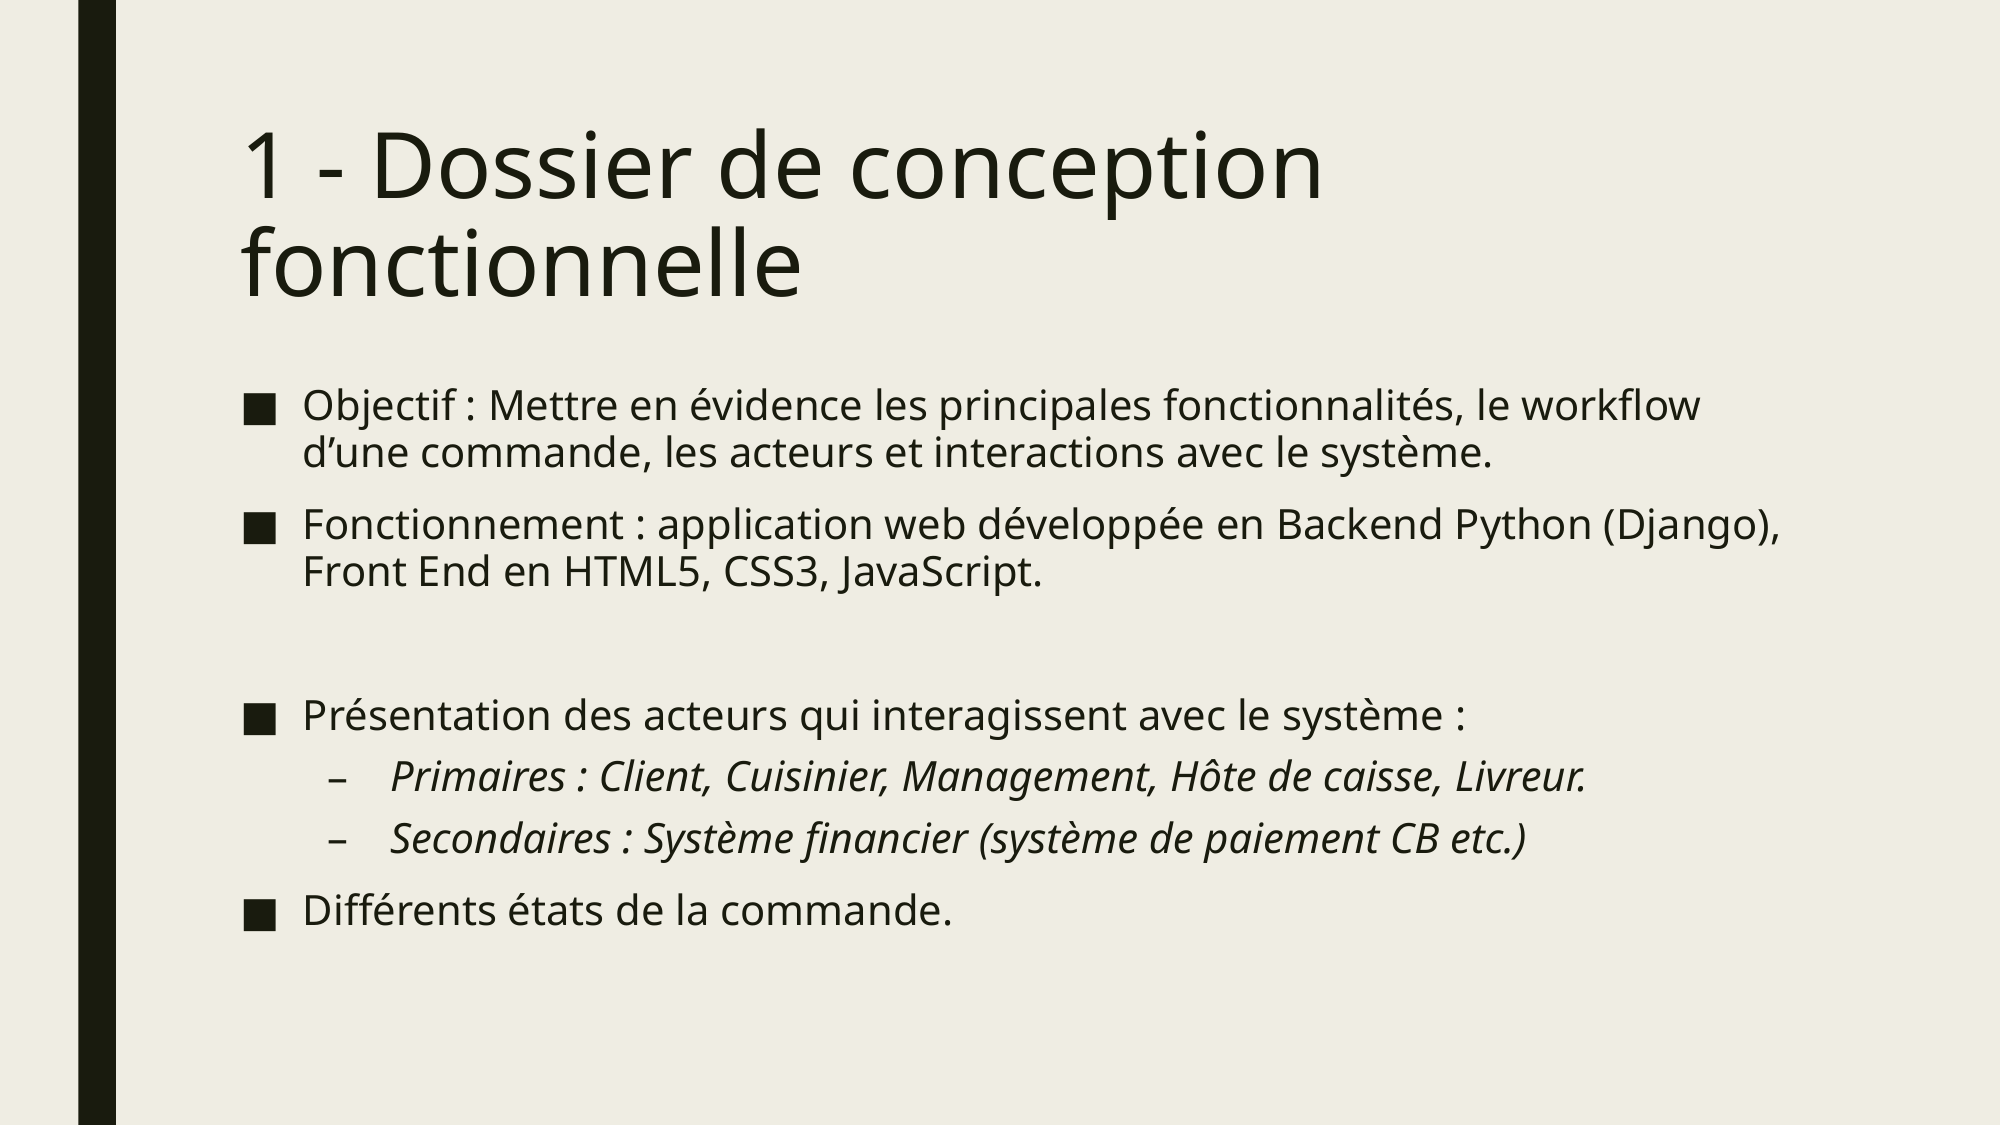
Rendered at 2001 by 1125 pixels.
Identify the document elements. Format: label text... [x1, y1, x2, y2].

title 1 - Dossier de conception fonctionnelle [225, 112, 1800, 357]
list Objectif : Mettre en évidence les principales fonctionnalités, le workflow d’une commande, les acteurs et interactions avec le système. Fonctionnement : application web développée en Backend Python (Django), Front End en HTML5, CSS3, JavaScript. Présentation des acteurs qui interagissent avec le système : Primaires : Client, Cuisinier, Management, Hôte de caisse, Livreur. Secondaires : Système financier (système de paiement CB etc.) Différents états de la commande. [225, 375, 1800, 963]
